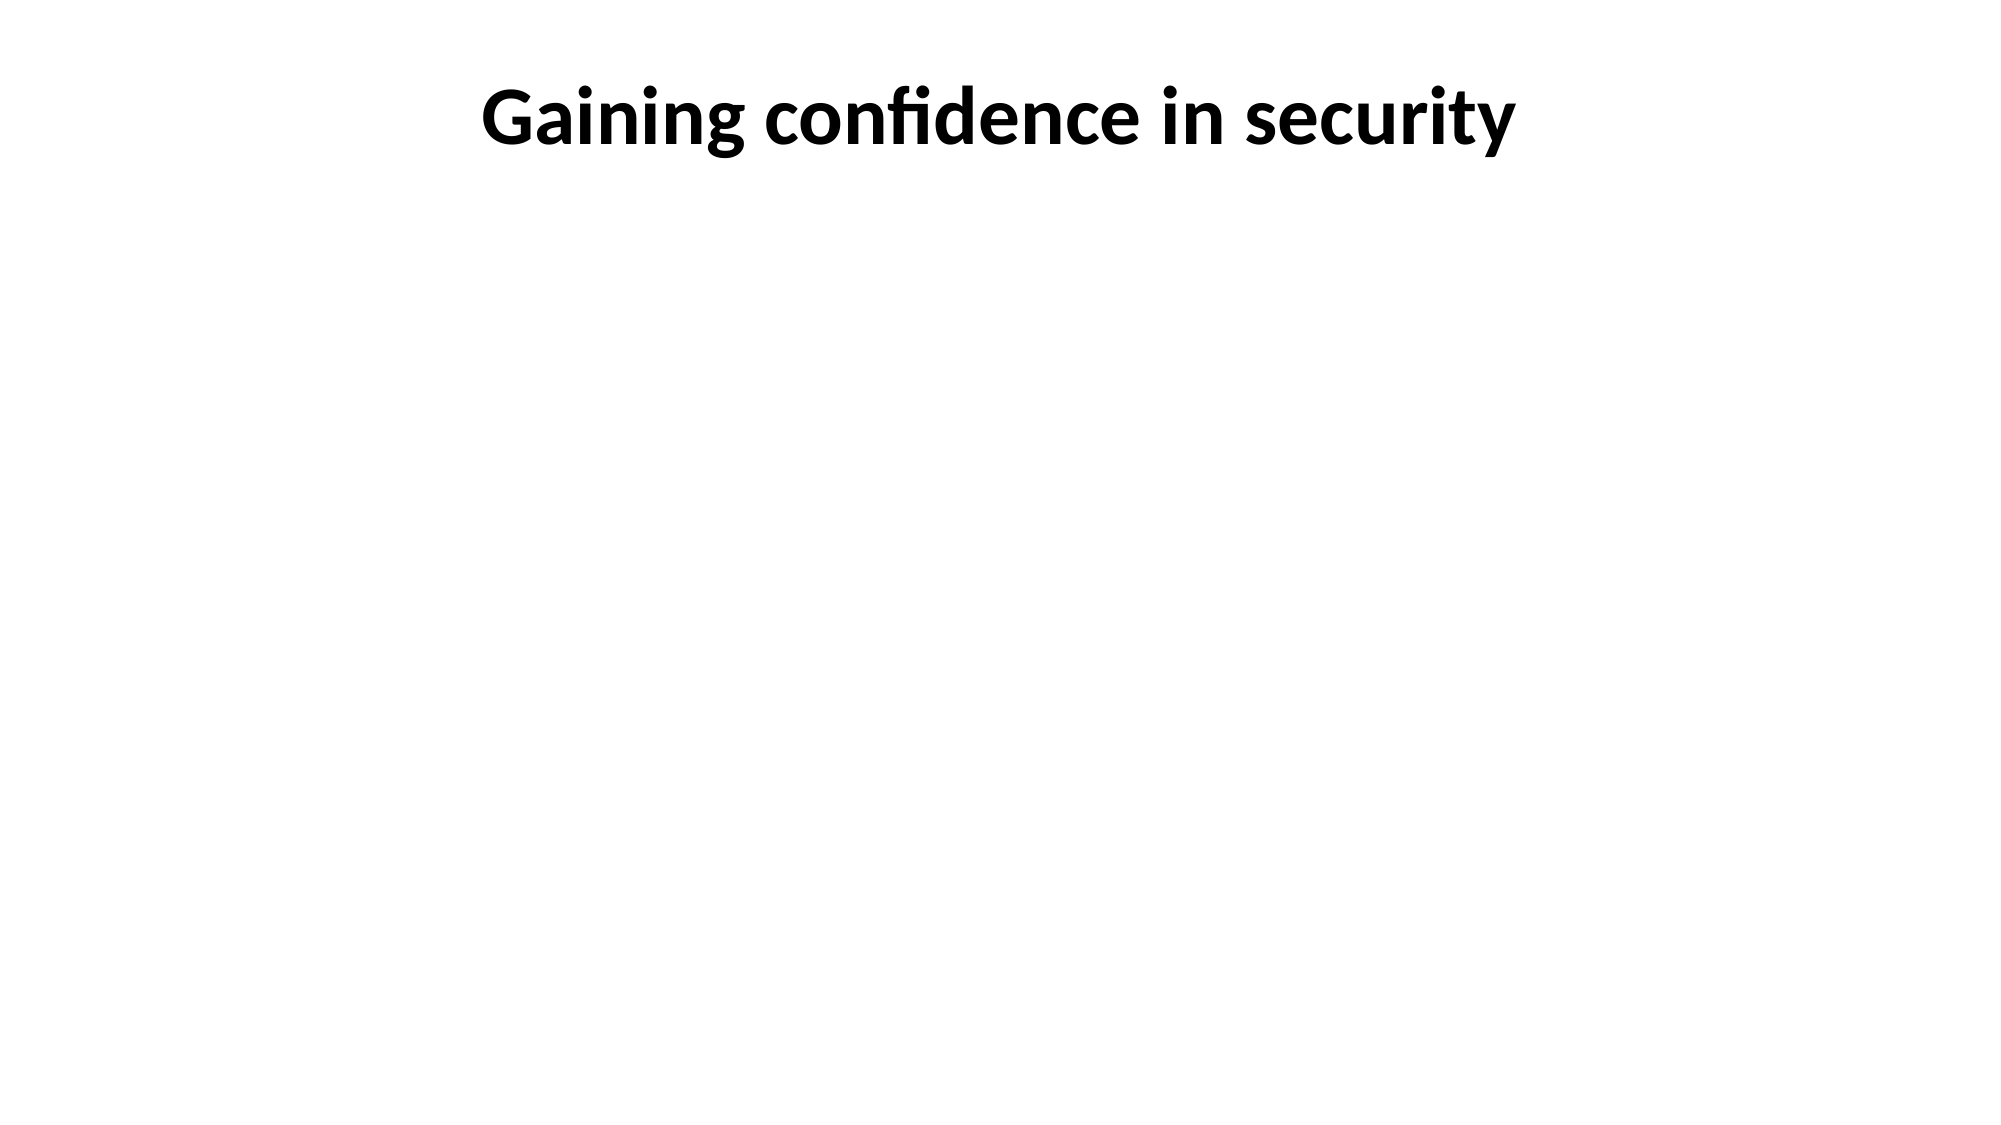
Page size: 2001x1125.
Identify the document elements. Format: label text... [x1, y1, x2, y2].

text_box Gaining confidence in security [466, 54, 1534, 169]
